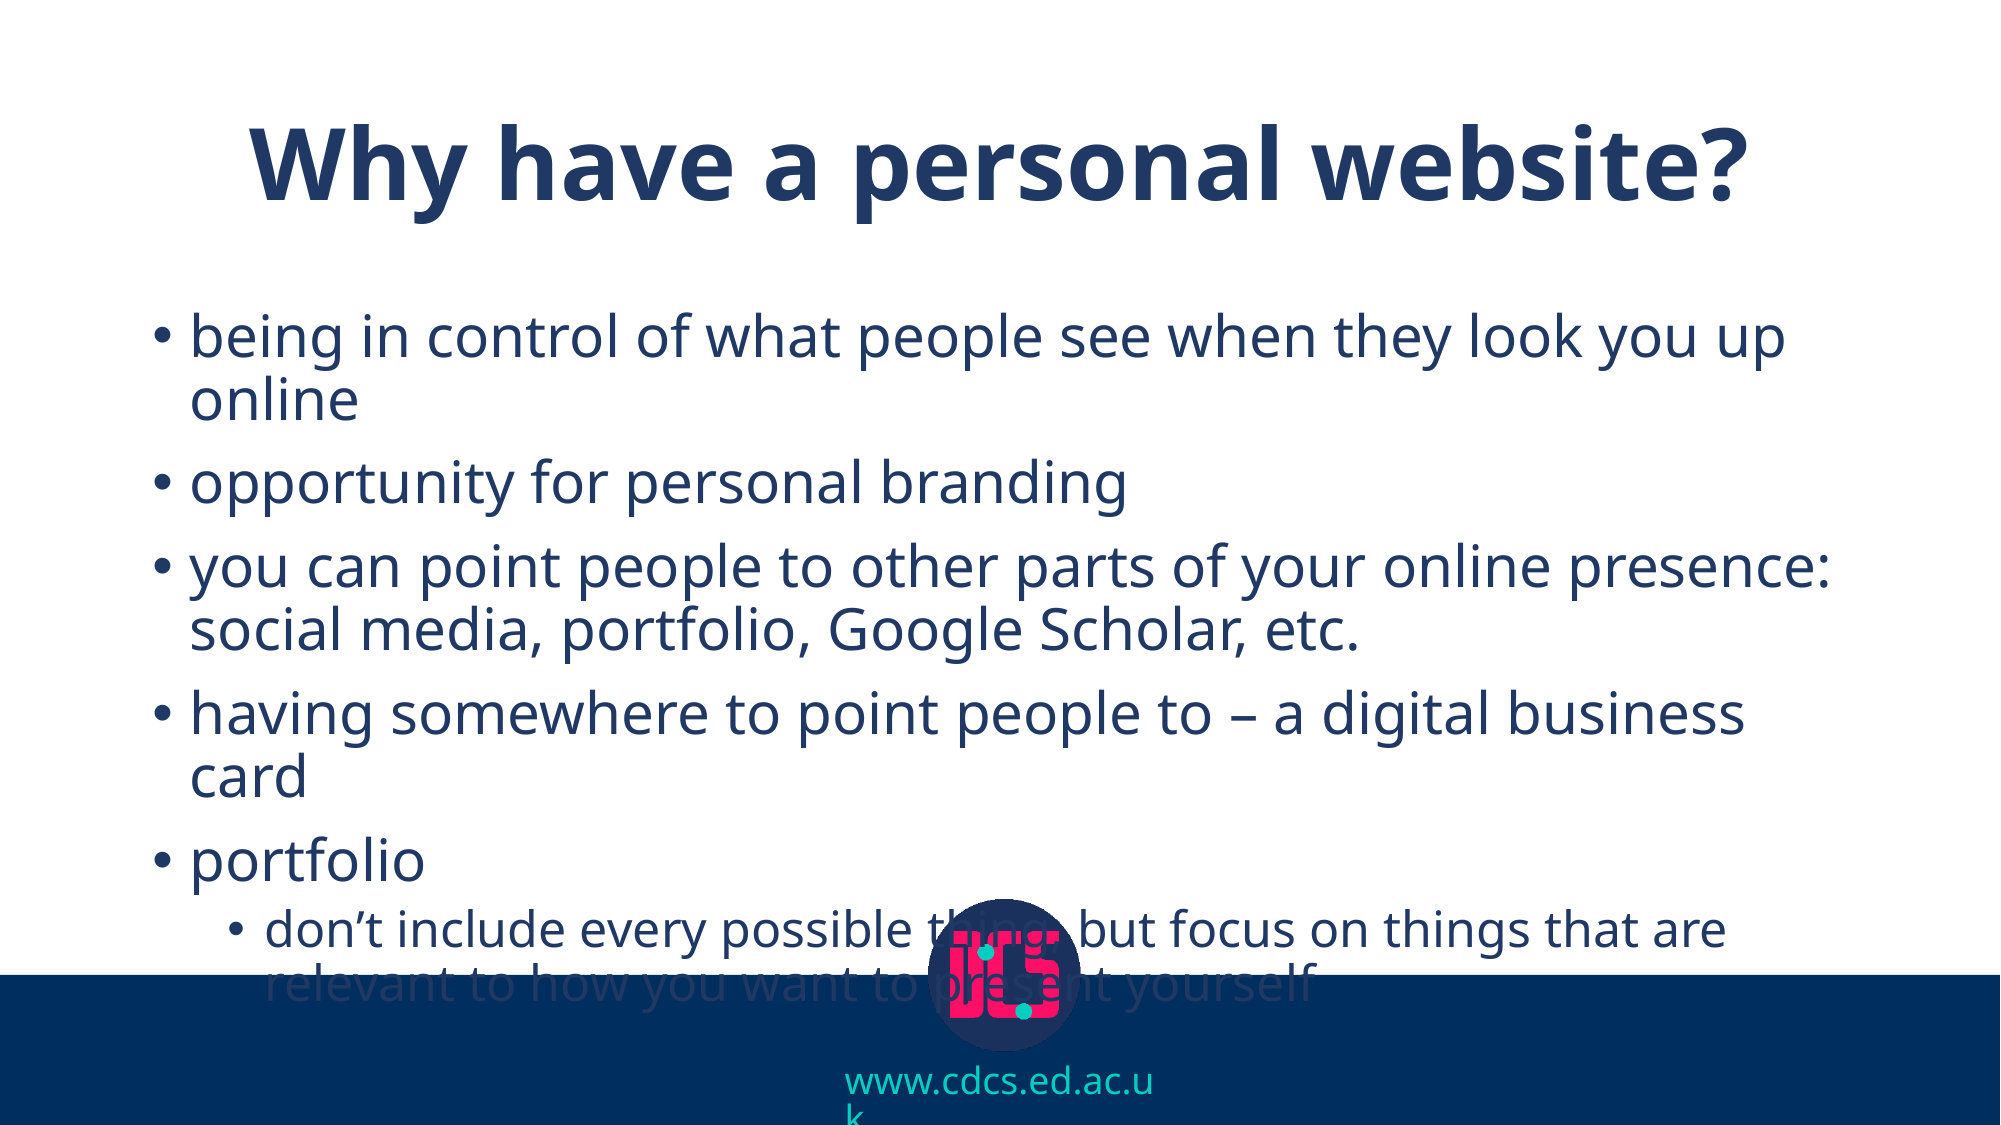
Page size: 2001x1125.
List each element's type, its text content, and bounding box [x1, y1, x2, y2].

list being in control of what people see when they look you up online opportunity for personal branding you can point people to other parts of your online presence: social media, portfolio, Google Scholar, etc. having somewhere to point people to – a digital business card portfolio don’t include every possible thing, but focus on things that are relevant to how you want to present yourself [137, 299, 1863, 961]
picture [914, 961, 1094, 1065]
title Why have a personal website? [137, 59, 1863, 278]
